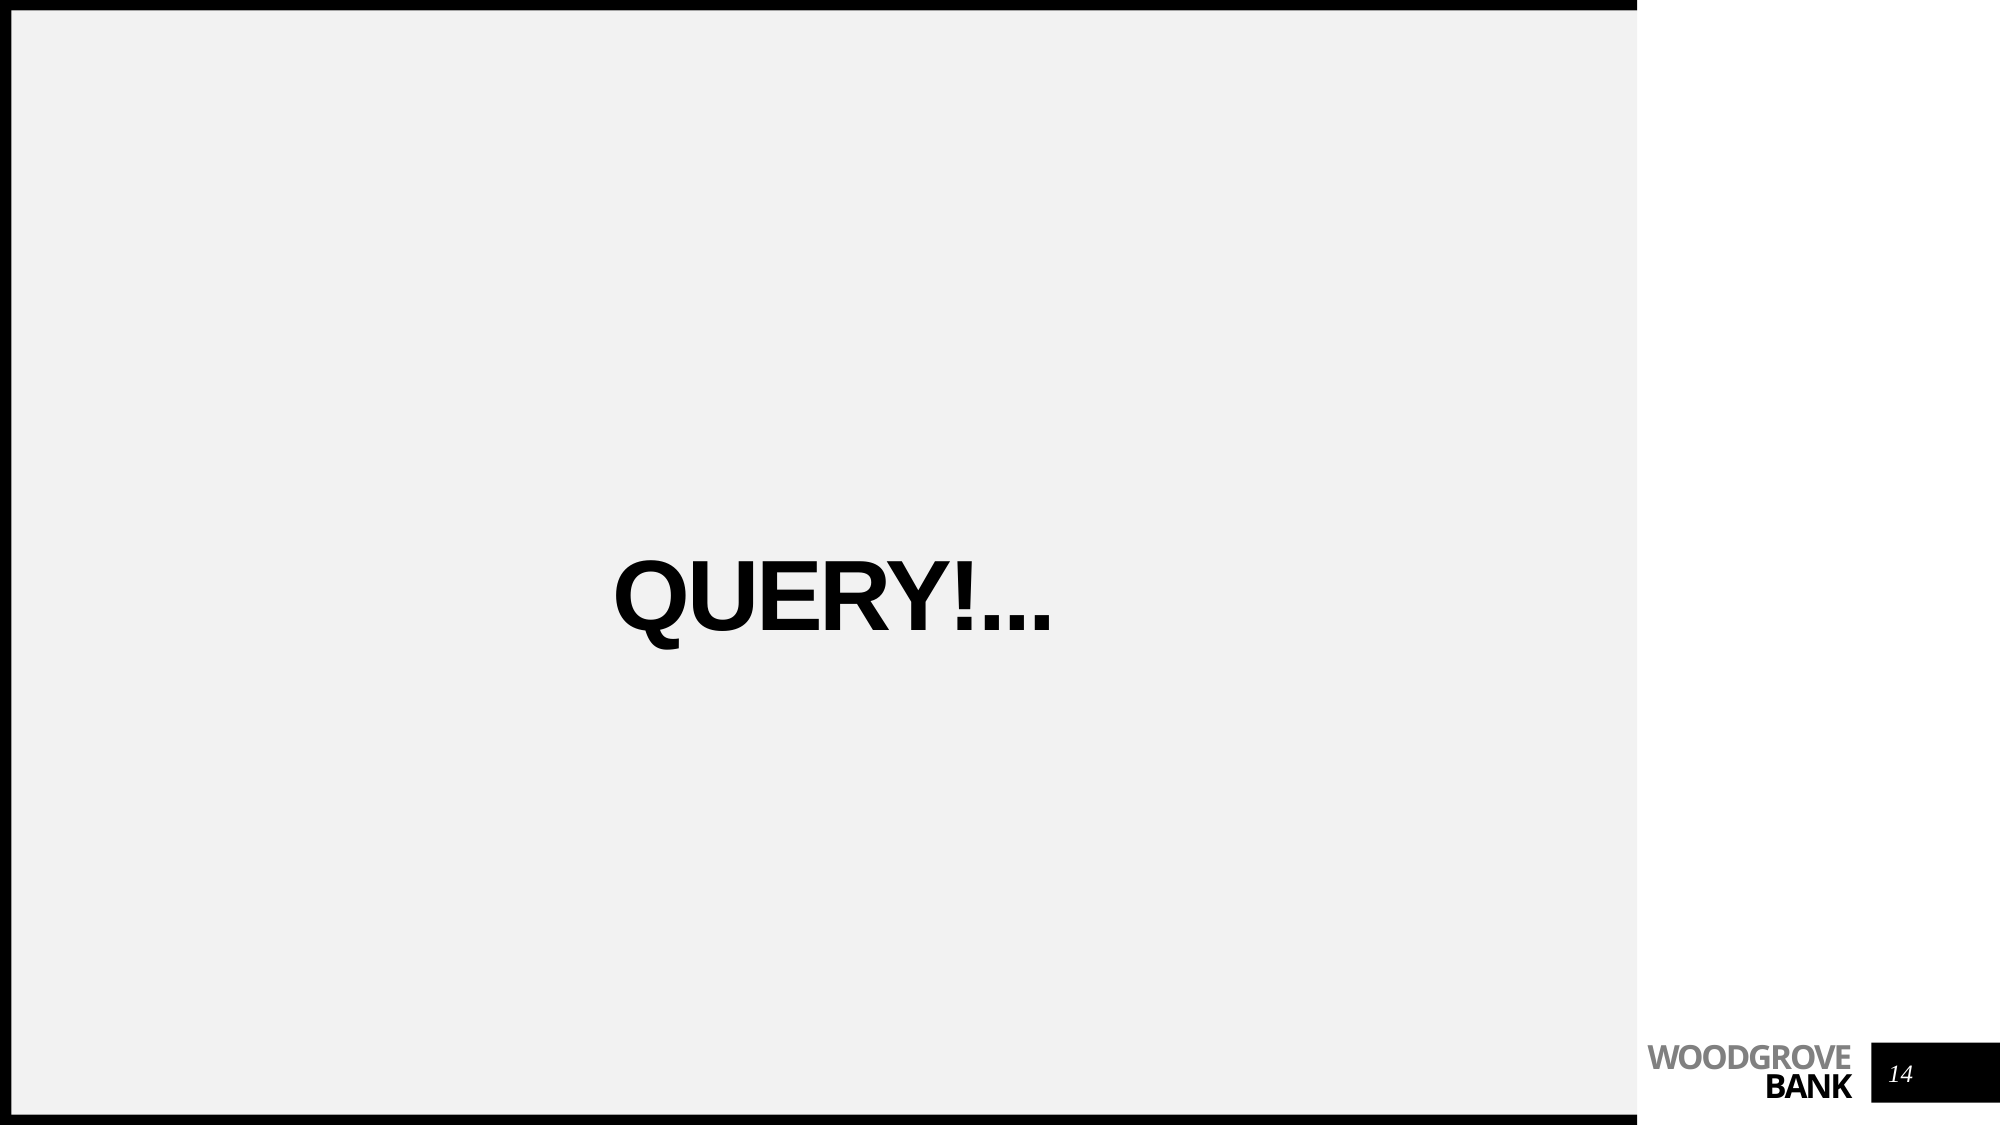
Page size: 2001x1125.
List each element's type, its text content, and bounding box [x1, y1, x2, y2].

slide_number 14 [1877, 1050, 1924, 1096]
title QUERY!... [553, 562, 1116, 634]
